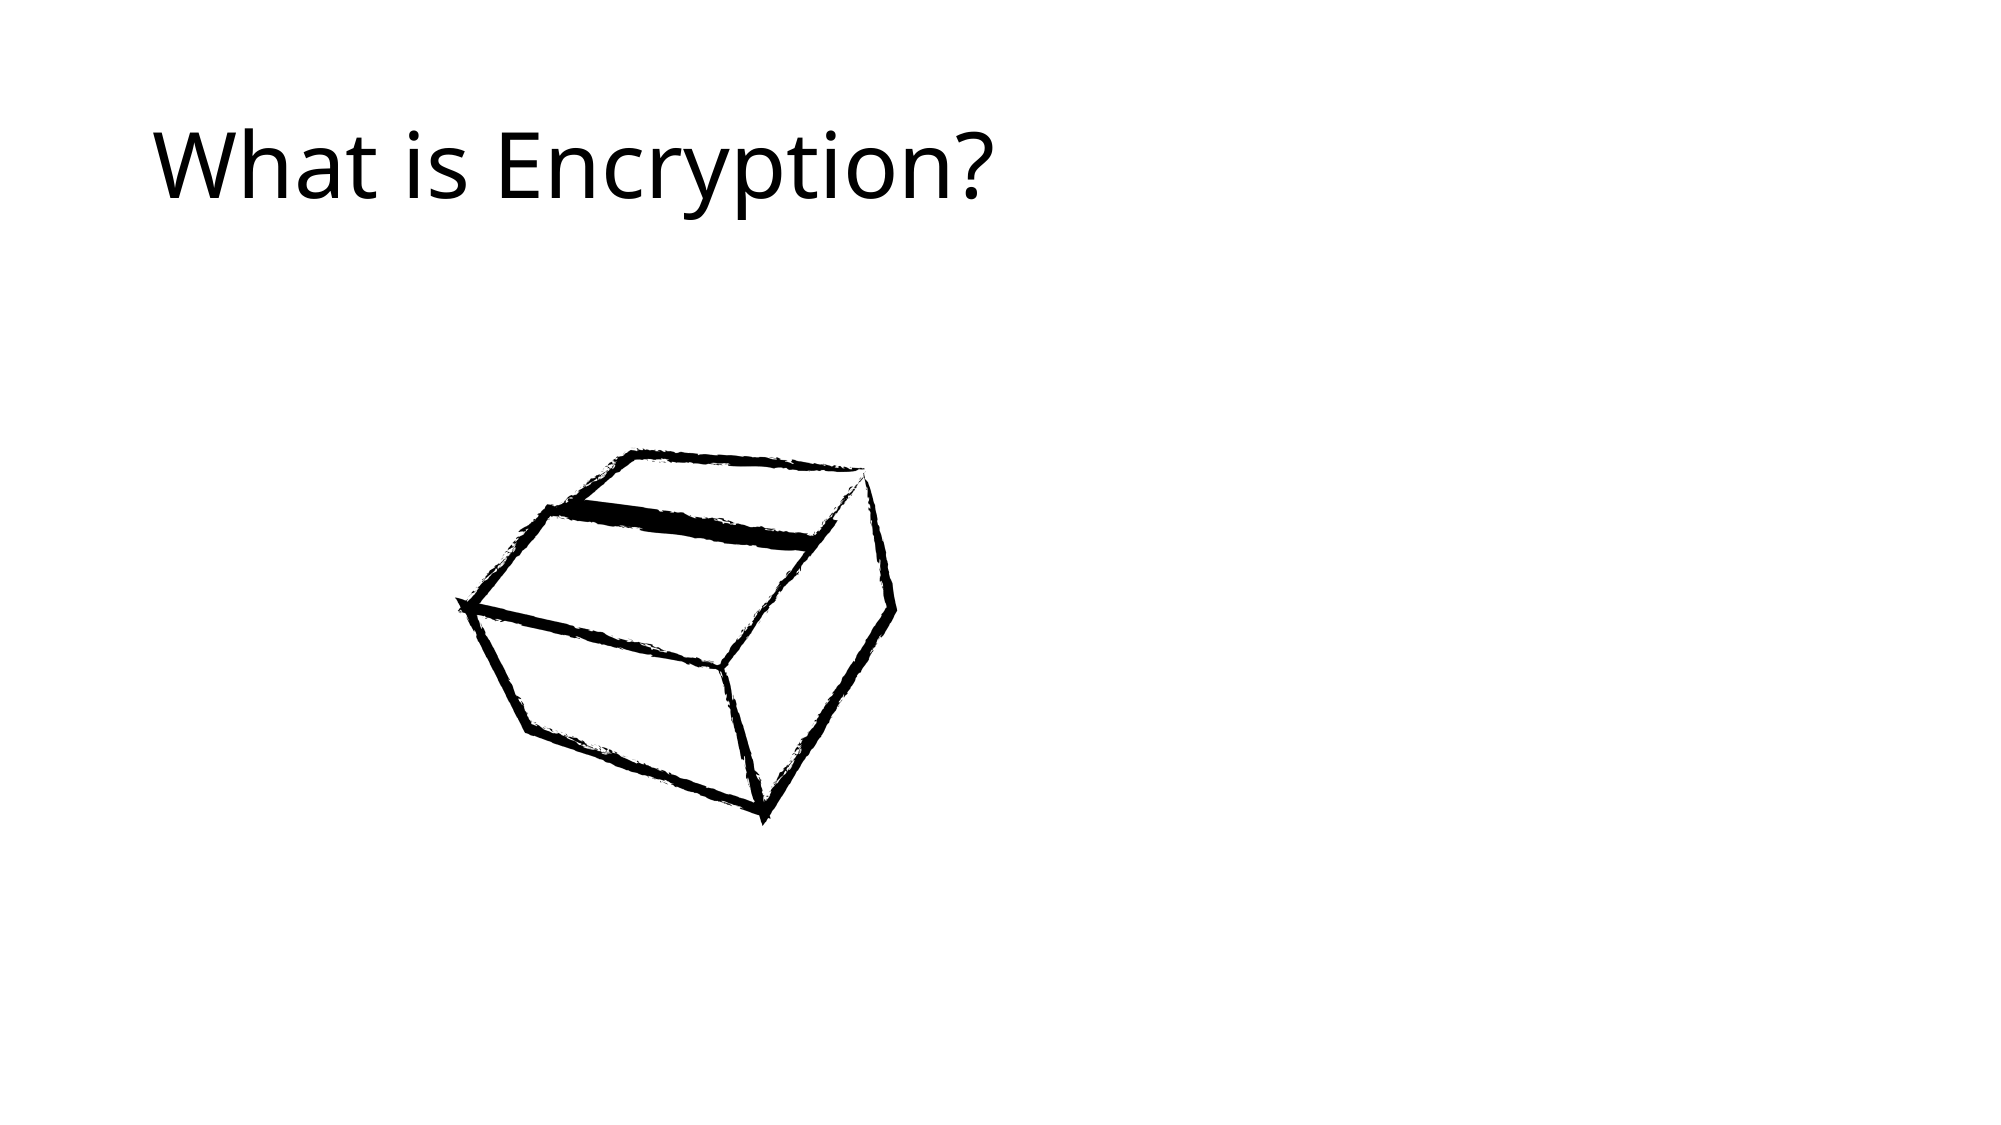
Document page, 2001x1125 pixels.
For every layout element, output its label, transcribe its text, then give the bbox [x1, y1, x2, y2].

picture [426, 376, 967, 898]
title What is Encryption? [137, 59, 1863, 278]
